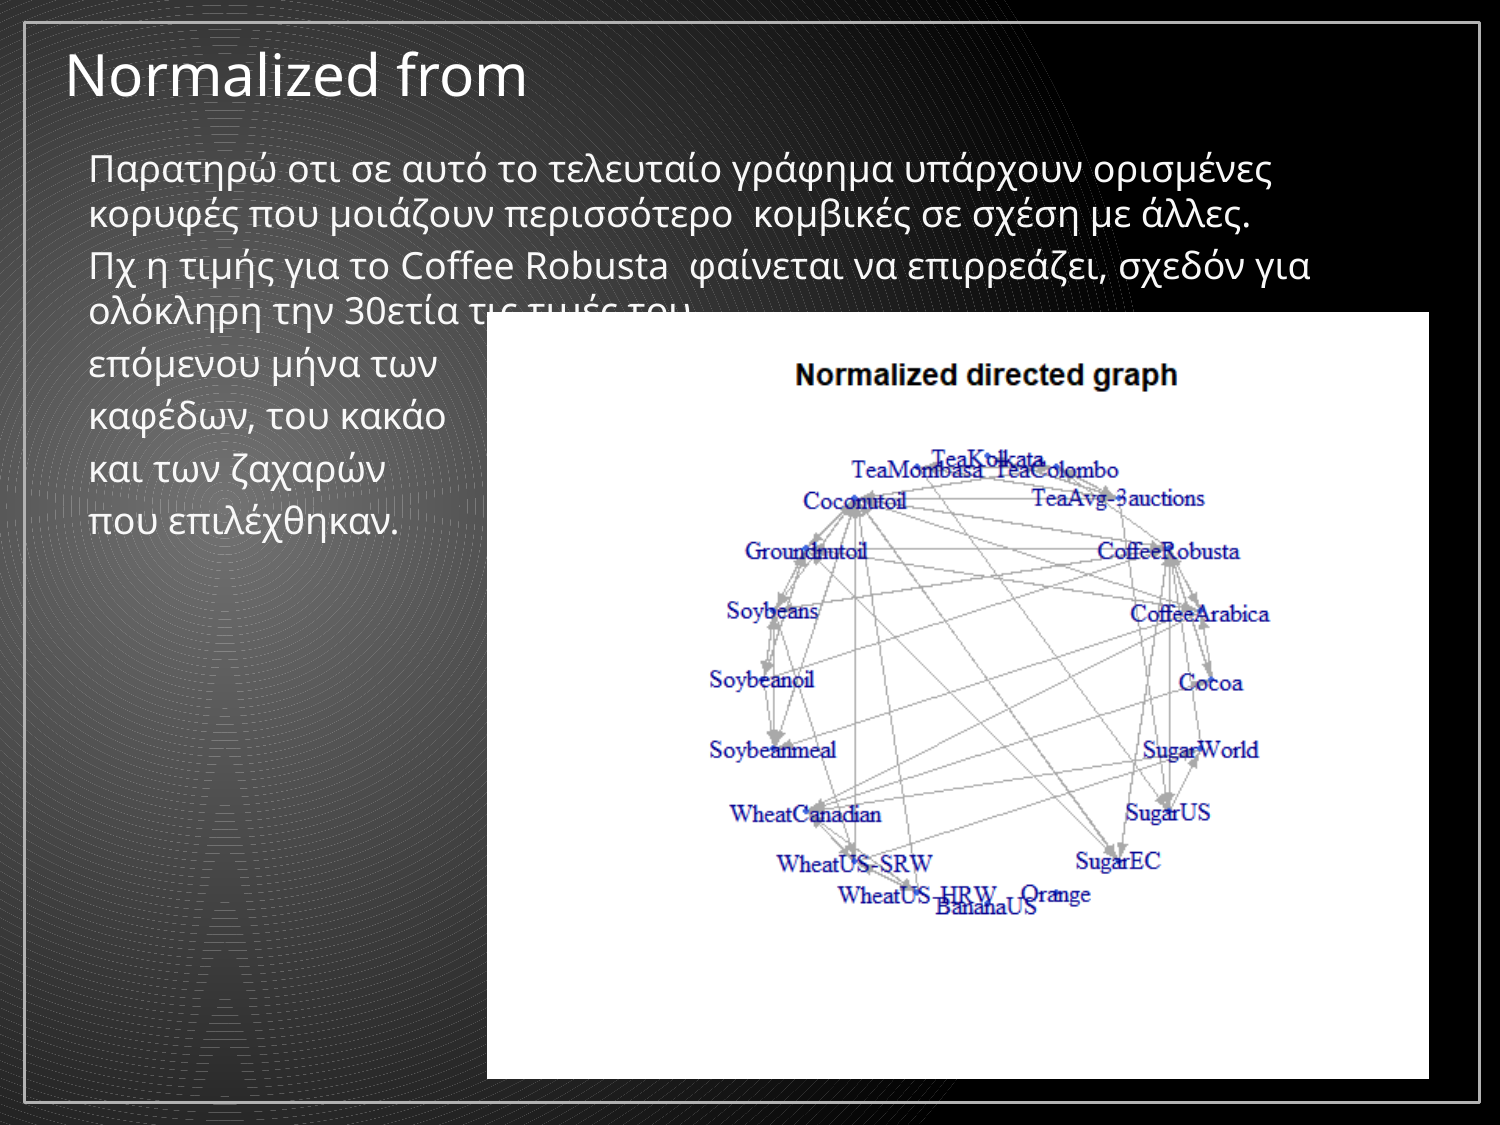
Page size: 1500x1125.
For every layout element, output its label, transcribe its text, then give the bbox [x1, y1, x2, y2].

picture [487, 312, 1429, 1079]
list Παρατηρώ οτι σε αυτό το τελευταίο γράφημα υπάρχουν ορισμένες κορυφές που μοιάζουν περισσότερο κομβικές σε σχέση με άλλες. Πχ η τιμής για το Coffee Robusta φαίνεται να επιρρεάζει, σχεδόν για ολόκληρη την 30ετία τις τιμές του επόμενου μήνα των καφέδων, του κακάο και των ζαχαρών που επιλέχθηκαν. [73, 137, 1424, 775]
